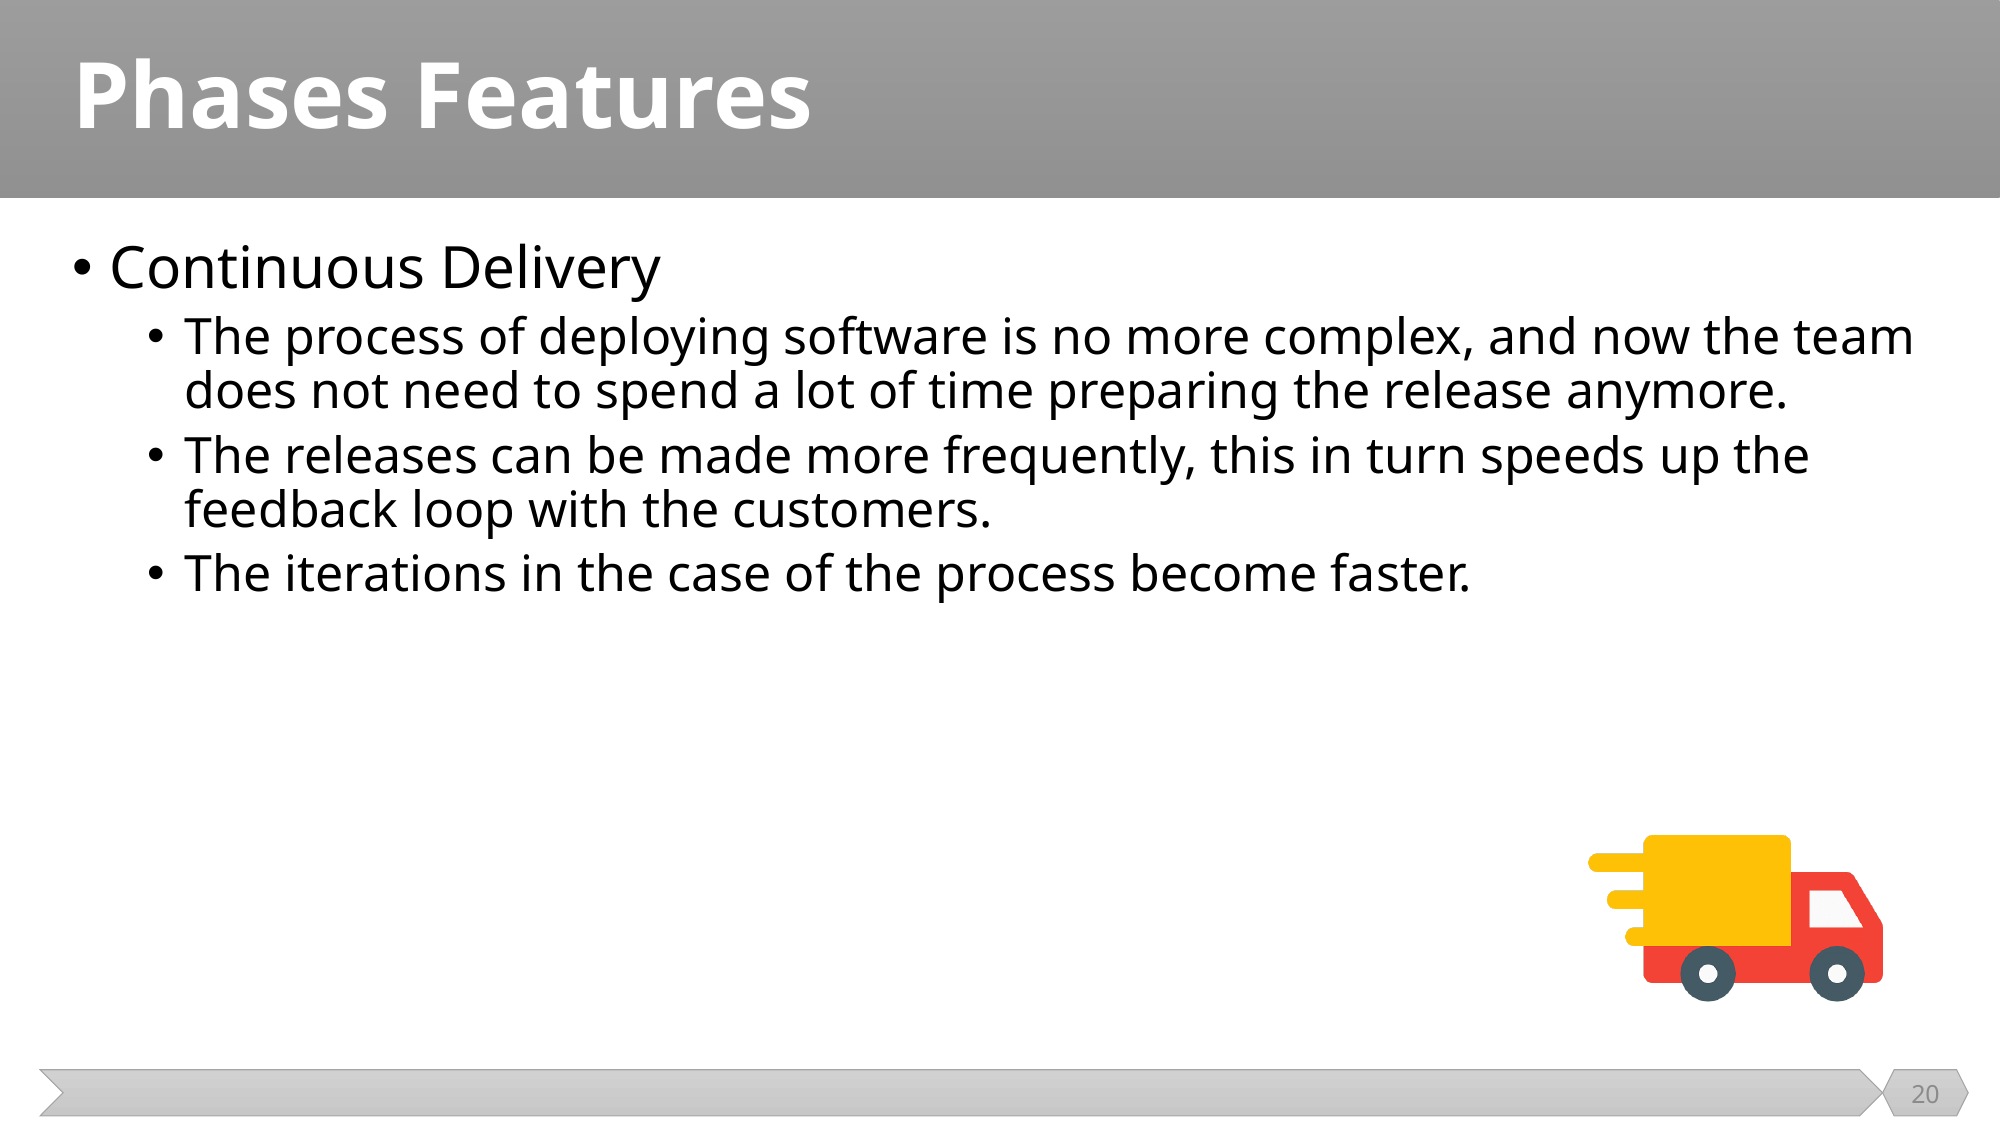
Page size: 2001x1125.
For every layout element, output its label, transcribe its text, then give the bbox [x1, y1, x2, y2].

list Continuous Delivery The process of deploying software is no more complex, and now the team does not need to spend a lot of time preparing the release anymore. The releases can be made more frequently, this in turn speeds up the feedback loop with the customers. The iterations in the case of the process become faster. [56, 230, 1969, 1010]
slide_number 20 [1882, 1065, 1969, 1125]
picture [1588, 770, 1883, 1066]
title Phases Features [56, 0, 1969, 199]
